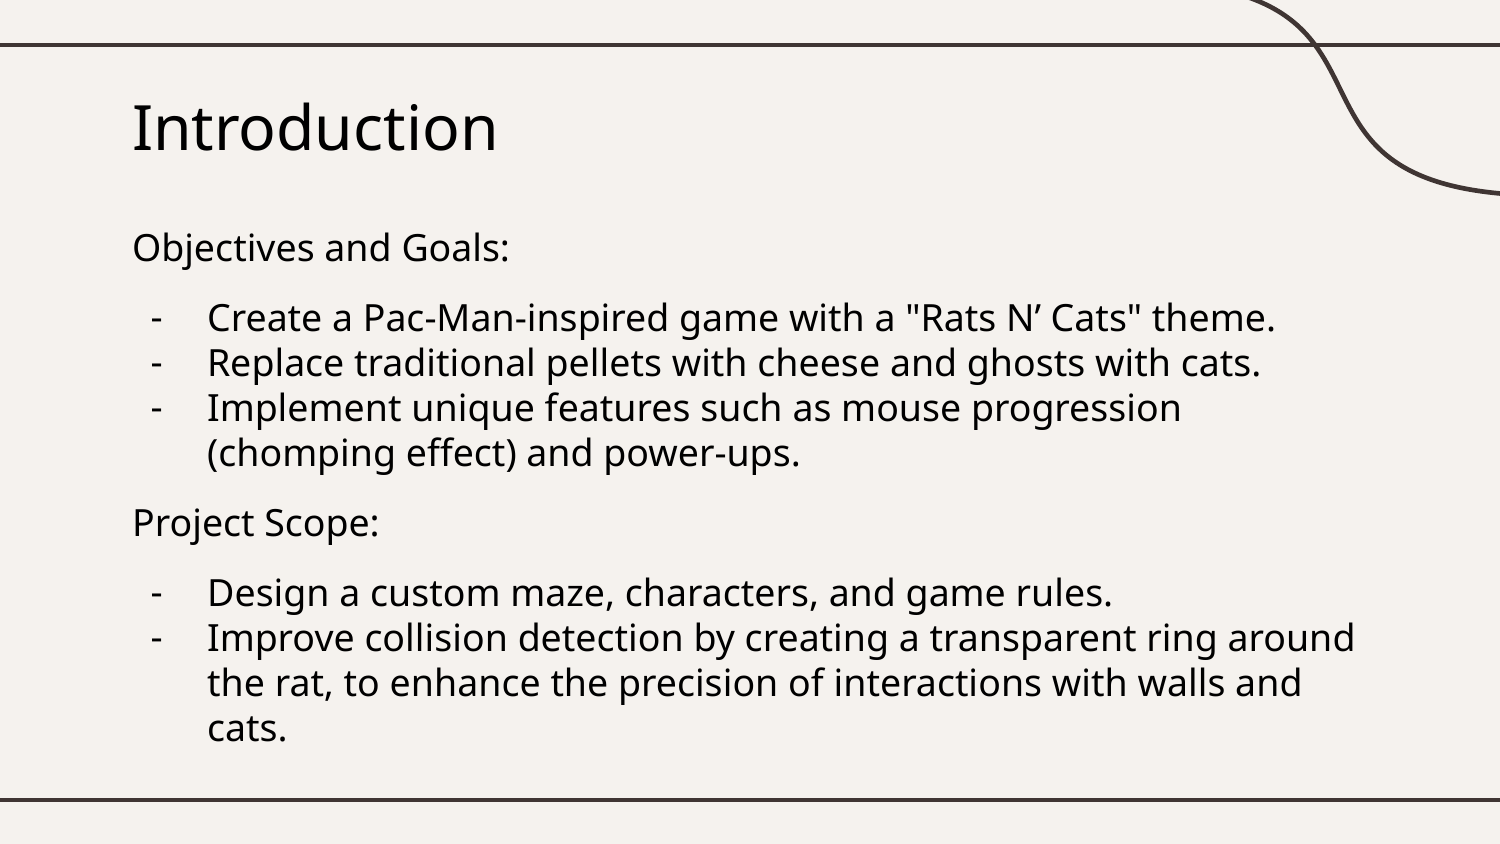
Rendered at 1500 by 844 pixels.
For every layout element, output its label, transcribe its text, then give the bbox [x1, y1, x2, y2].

list Objectives and Goals: Create a Pac-Man-inspired game with a "Rats N’ Cats" theme. Replace traditional pellets with cheese and ghosts with cats. Implement unique features such as mouse progression (chomping effect) and power-ups. Project Scope: Design a custom maze, characters, and game rules. Improve collision detection by creating a transparent ring around the rat, to enhance the precision of interactions with walls and cats. [116, 208, 1383, 750]
title Introduction [116, 72, 890, 167]
